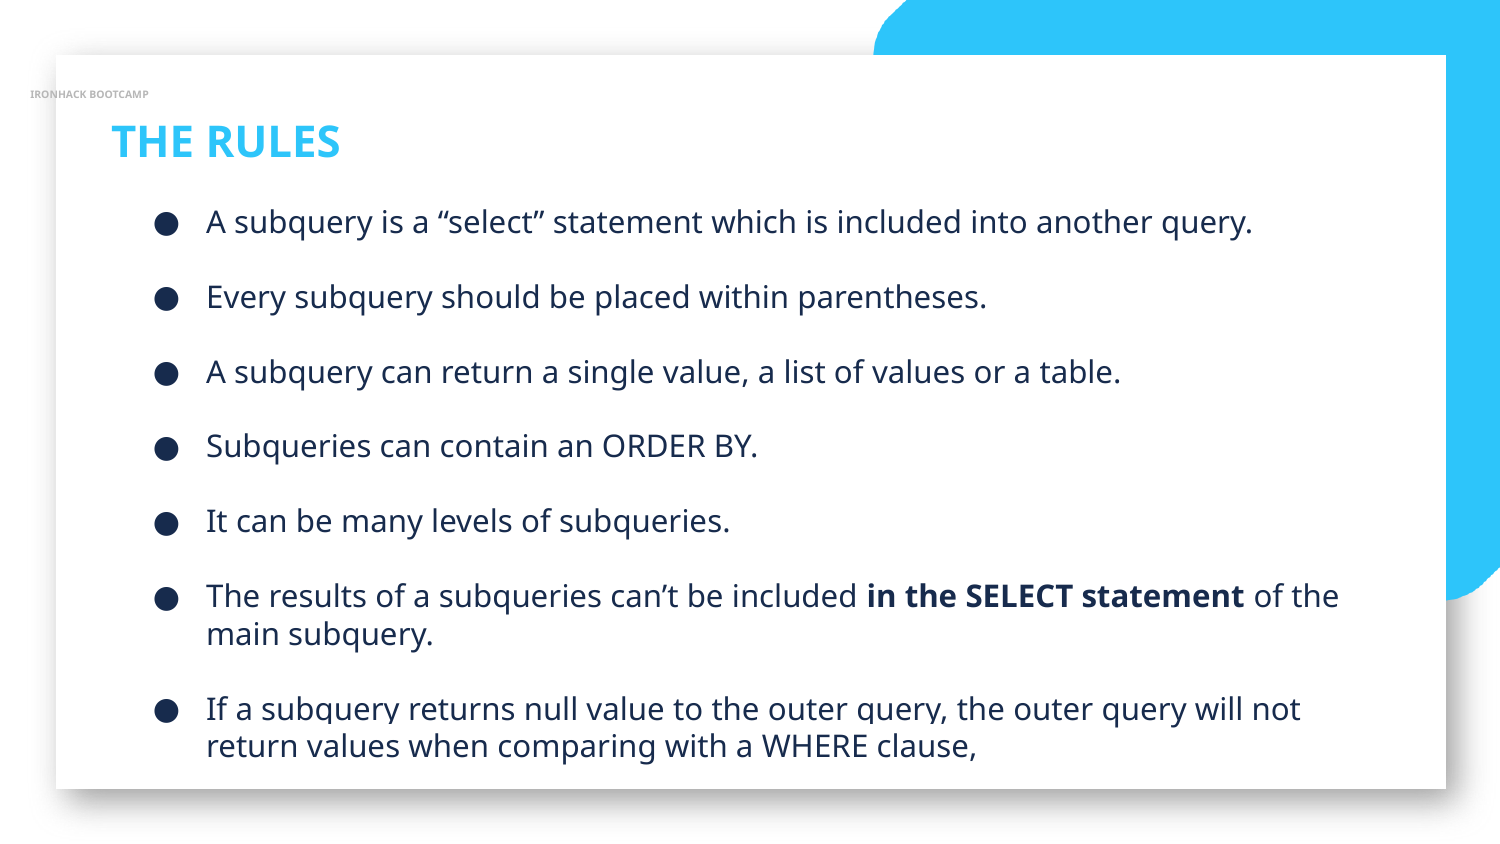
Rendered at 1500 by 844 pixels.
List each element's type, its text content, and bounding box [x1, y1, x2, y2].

text_box IRONHACK BOOTCAMP [15, 71, 354, 108]
picture [0, 0, 1500, 844]
text_box A subquery is a “select” statement which is included into another query. Every subquery should be placed within parentheses. A subquery can return a single value, a list of values or a table. Subqueries can contain an ORDER BY. It can be many levels of subqueries. The results of a subqueries can’t be included in the SELECT statement of the main subquery. If a subquery returns null value to the outer query, the outer query will not return values when comparing with a WHERE clause, [115, 187, 1389, 671]
text_box THE RULES [96, 99, 1417, 216]
